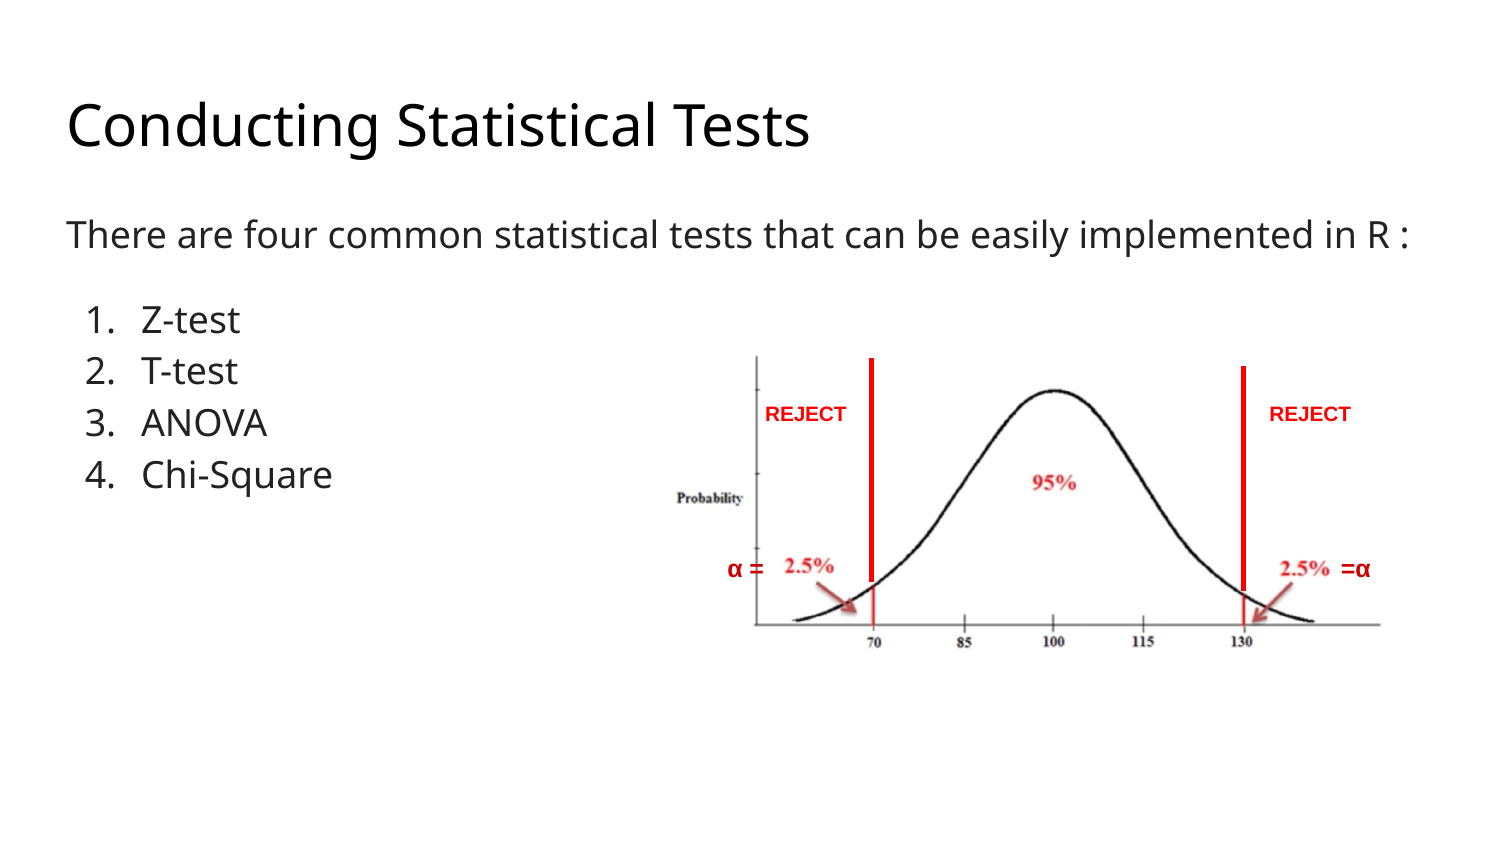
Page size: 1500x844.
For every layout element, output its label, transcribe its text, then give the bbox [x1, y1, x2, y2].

picture [605, 311, 1450, 713]
list There are four common statistical tests that can be easily implemented in R : Z-test T-test ANOVA Chi-Square [51, 189, 1449, 750]
title Conducting Statistical Tests [51, 72, 1449, 167]
